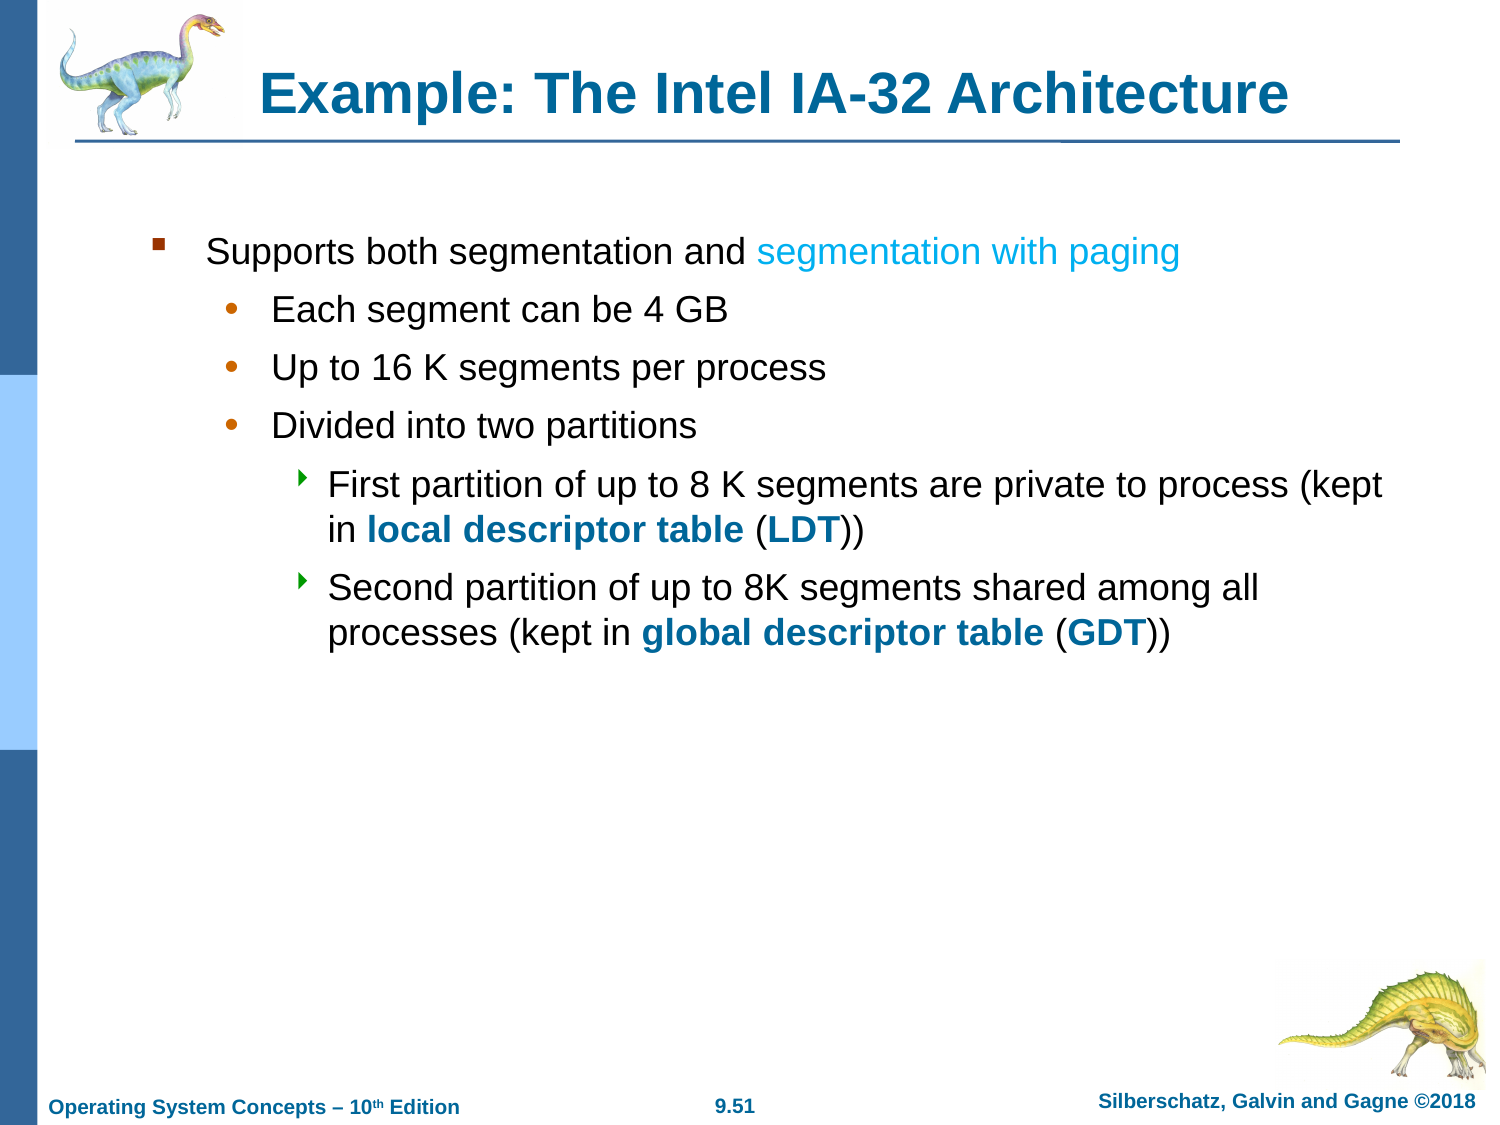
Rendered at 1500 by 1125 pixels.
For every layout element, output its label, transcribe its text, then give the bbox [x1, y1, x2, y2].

list Supports both segmentation and segmentation with paging Each segment can be 4 GB Up to 16 K segments per process Divided into two partitions First partition of up to 8 K segments are private to process (kept in local descriptor table (LDT)) Second partition of up to 8K segments shared among all processes (kept in global descriptor table (GDT)) [134, 219, 1404, 963]
picture [46, 0, 243, 149]
picture [1275, 959, 1486, 1090]
title Example: The Intel IA-32 Architecture [151, 38, 1400, 133]
